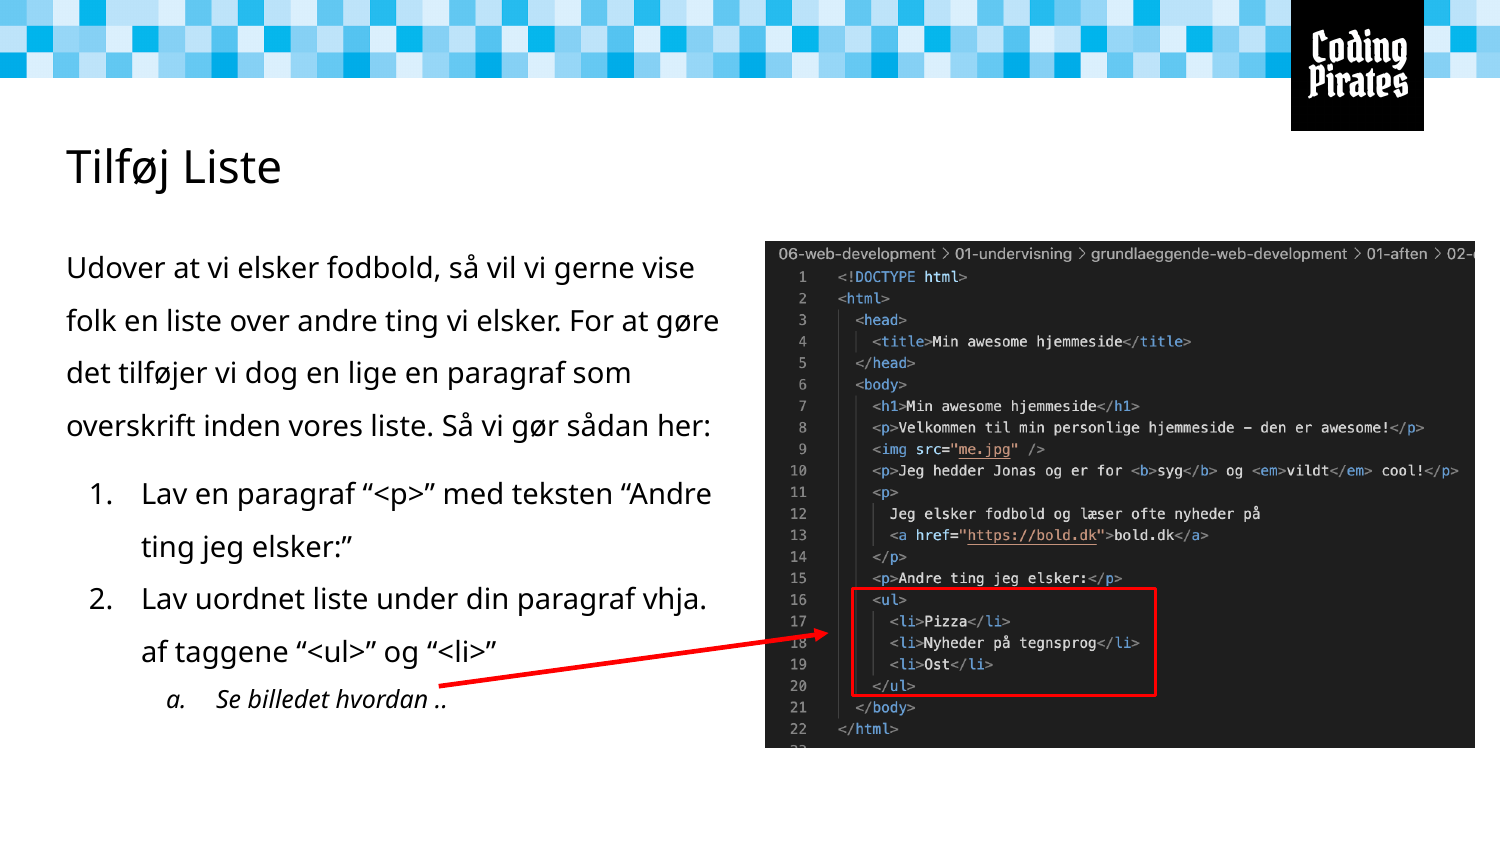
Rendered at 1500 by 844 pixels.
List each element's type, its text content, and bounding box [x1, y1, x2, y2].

picture [0, 0, 1500, 123]
picture [764, 241, 1476, 748]
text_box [438, 632, 829, 687]
title Tilføj Liste [51, 123, 1477, 217]
list Udover at vi elsker fodbold, så vil vi gerne vise folk en liste over andre ting vi elsker. For at gøre det tilføjer vi dog en lige en paragraf som overskrift inden vores liste. Så vi gør sådan her: Lav en paragraf “<p>” med teksten “Andre ting jeg elsker:” Lav uordnet liste under din paragraf vhja. af taggene “<ul>” og “<li>” Se billedet hvordan .. [51, 216, 741, 803]
